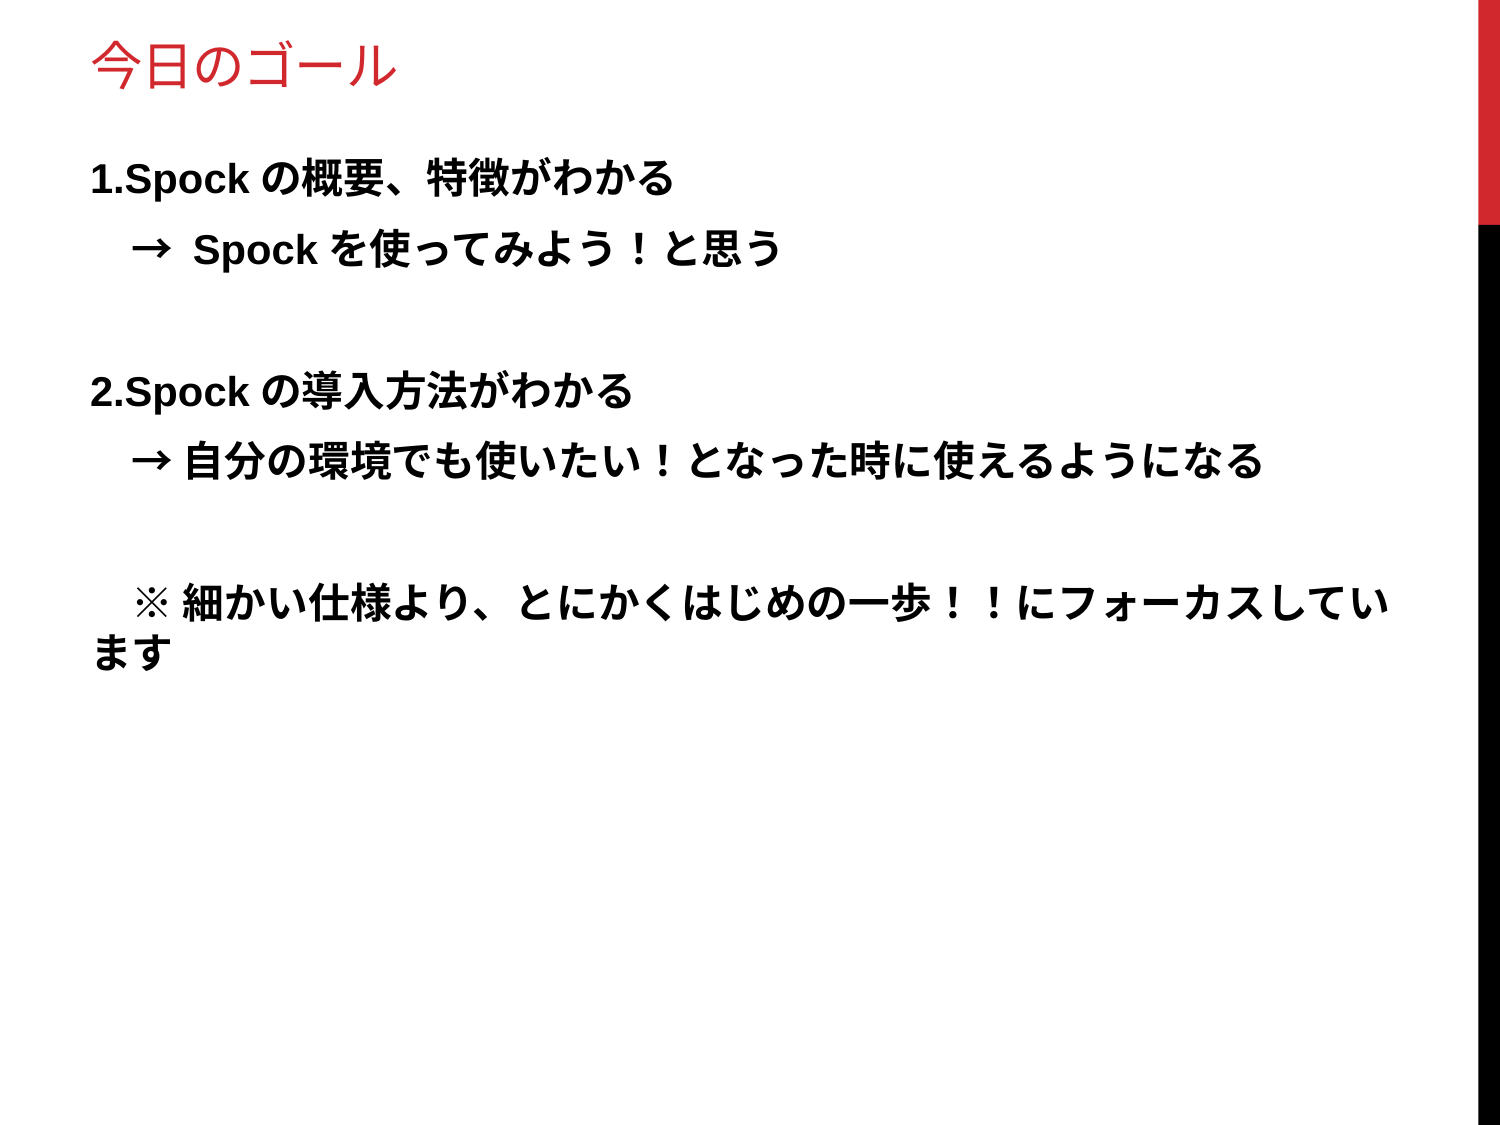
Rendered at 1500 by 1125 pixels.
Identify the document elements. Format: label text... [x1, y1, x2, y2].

list 1.Spockの概要、特徴がわかる → Spockを使ってみよう！と思う 2.Spockの導入方法がわかる → 自分の環境でも使いたい！となった時に使えるようになる ※ 細かい仕様より、とにかくはじめの一歩！！にフォーカスしています [75, 144, 1428, 1022]
title 今日のゴール [75, 25, 1325, 104]
